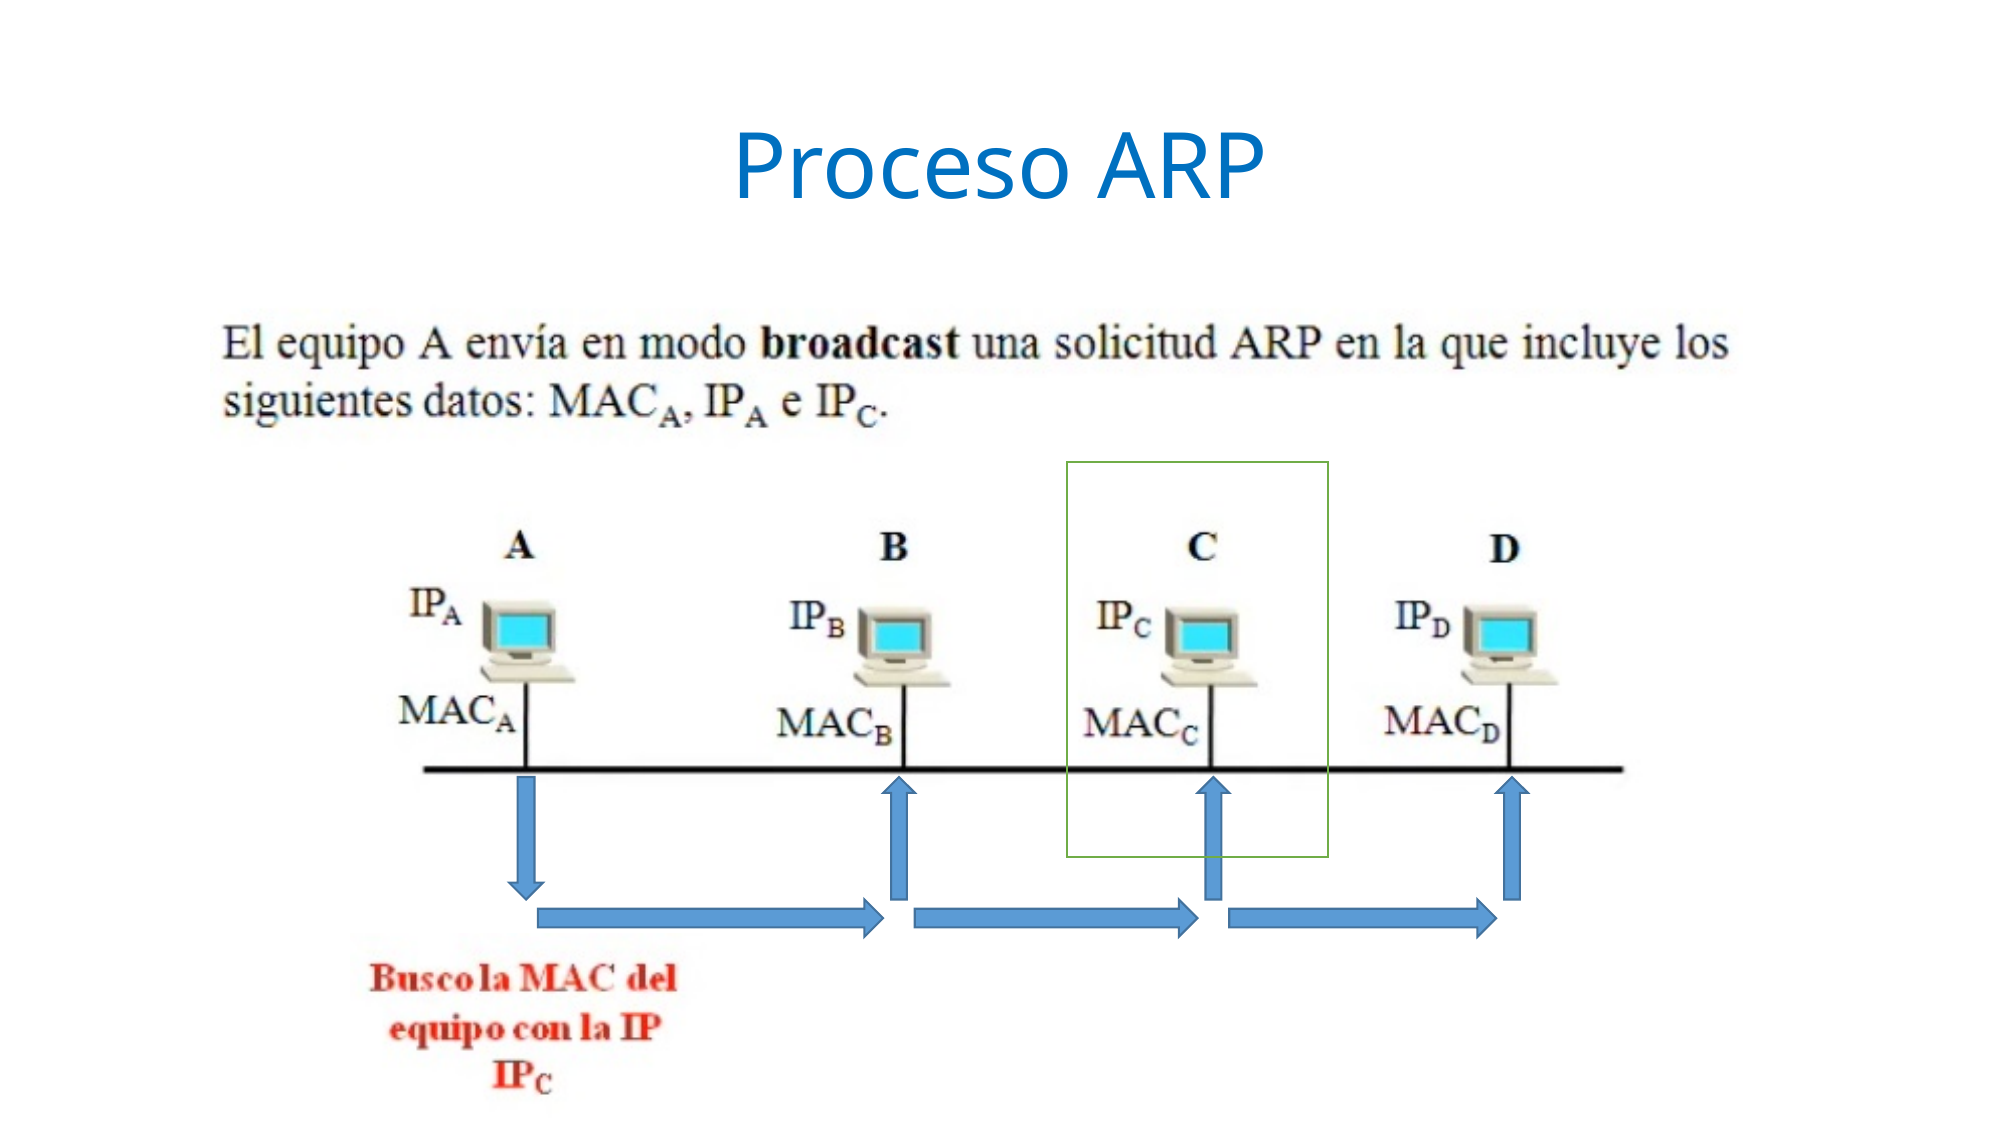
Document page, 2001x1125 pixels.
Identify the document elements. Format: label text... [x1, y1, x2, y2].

text_box [1066, 839, 1329, 858]
text_box [1204, 858, 1223, 901]
text_box [536, 896, 885, 940]
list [210, 277, 1743, 839]
picture [350, 932, 711, 1118]
title Proceso ARP [137, 59, 1863, 278]
text_box [506, 839, 546, 901]
text_box [1503, 839, 1521, 901]
text_box [913, 896, 1199, 940]
text_box [890, 839, 908, 901]
text_box [1228, 896, 1498, 940]
